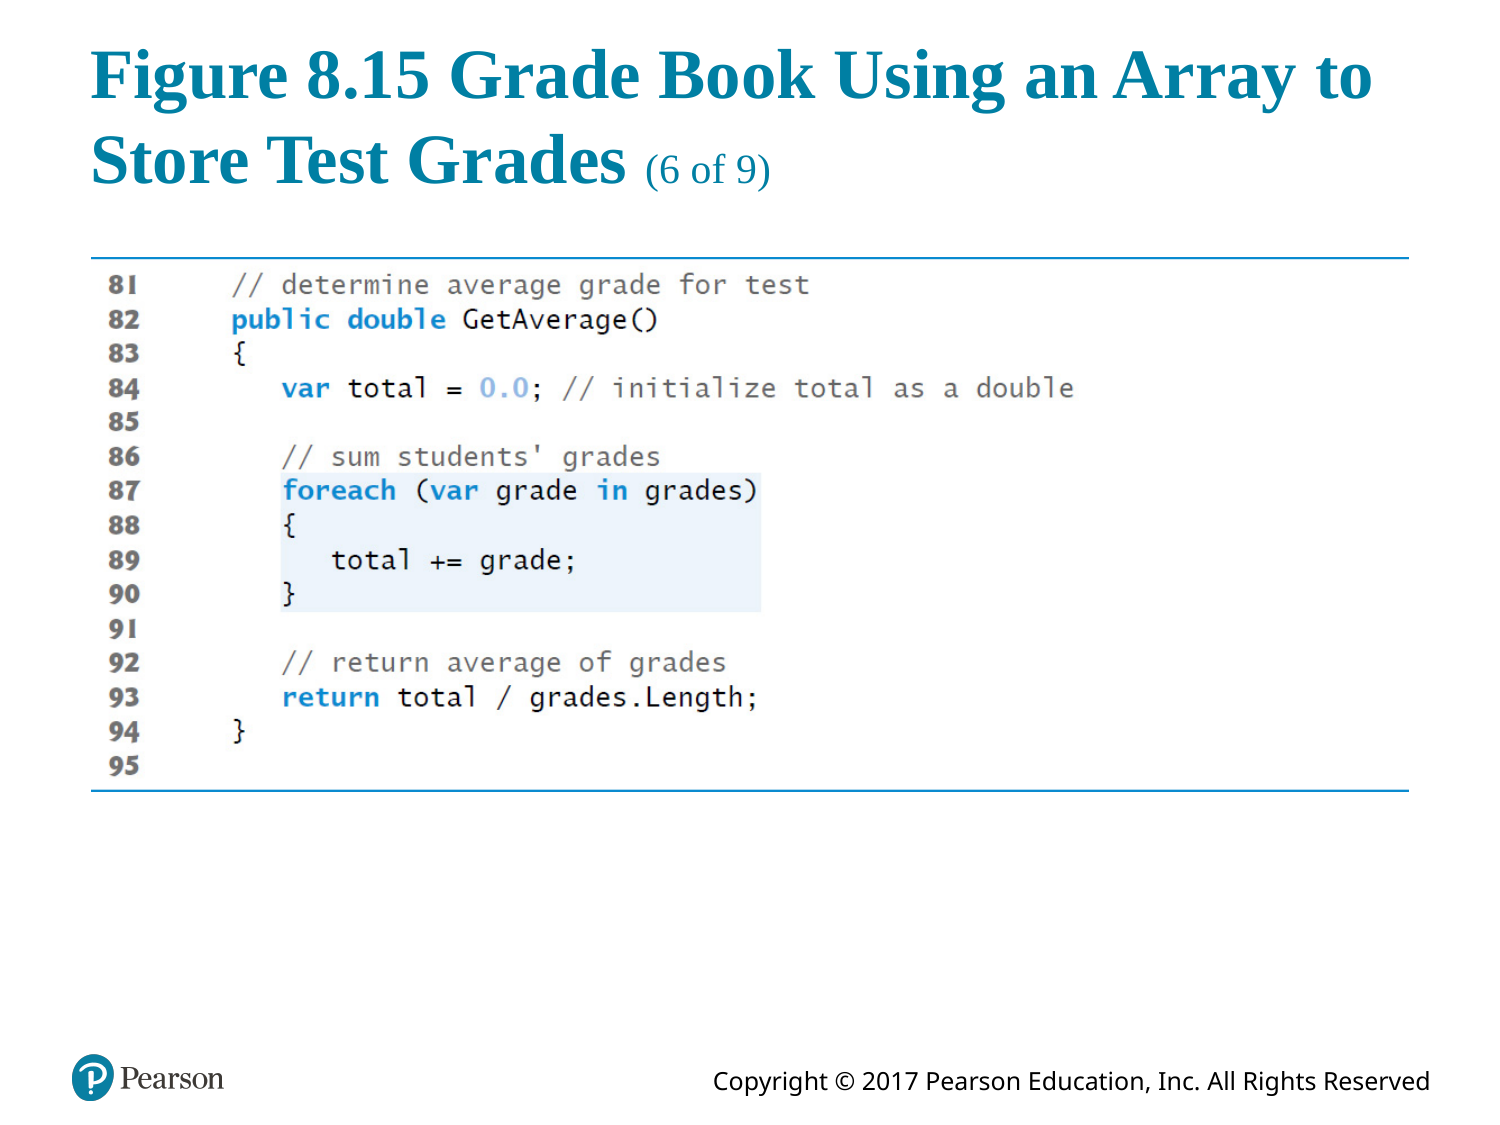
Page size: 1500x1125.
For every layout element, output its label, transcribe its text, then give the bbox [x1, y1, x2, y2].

title Figure 8.15 Grade Book Using an Array to Store Test Grades (6 of 9) [75, 37, 1425, 213]
picture [98, 1054, 224, 1101]
picture [72, 1054, 88, 1070]
picture [72, 1087, 83, 1101]
picture [90, 260, 1410, 790]
picture [80, 1063, 106, 1088]
